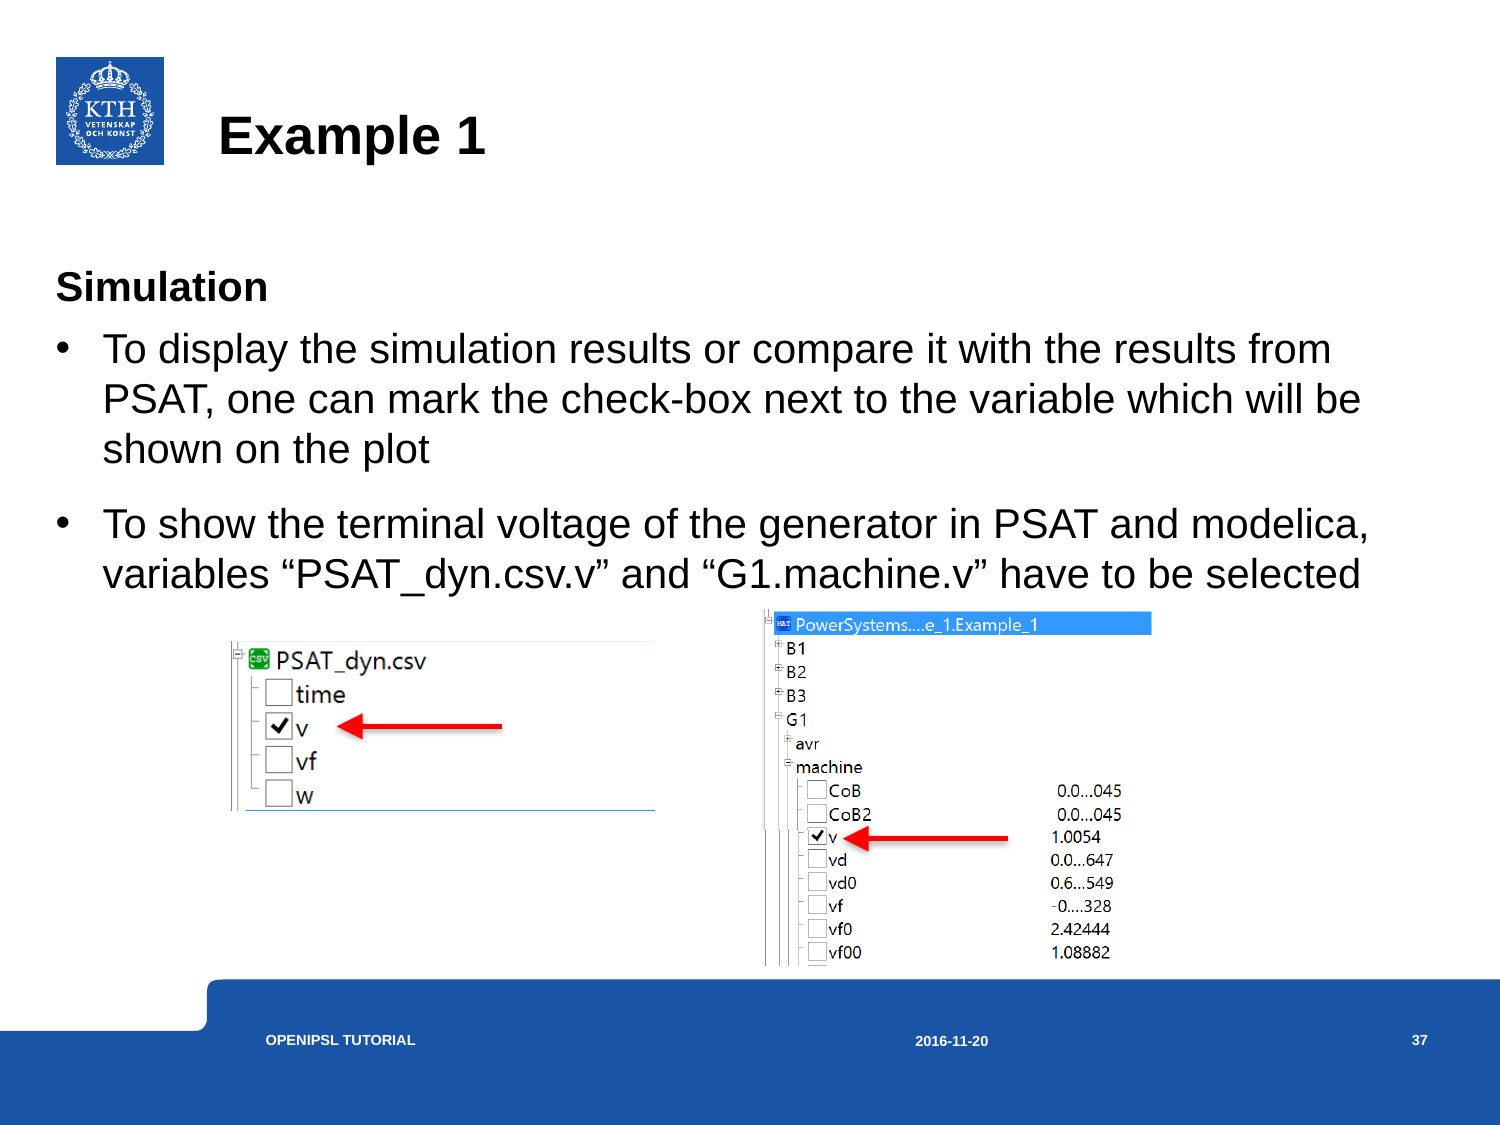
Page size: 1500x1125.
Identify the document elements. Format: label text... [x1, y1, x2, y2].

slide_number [915, 1031, 1266, 1092]
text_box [231, 609, 1152, 966]
slide_number 37 [1340, 1030, 1428, 1091]
title Example 1 [218, 55, 1447, 166]
footer OpenIPSL Tutorial [265, 1030, 741, 1091]
list Simulation To display the simulation results or compare it with the results from PSAT, one can mark the check-box next to the variable which will be shown on the plot To show the terminal voltage of the generator in PSAT and modelica, variables “PSAT_dyn.csv.v” and “G1.machine.v” have to be selected [55, 259, 1447, 929]
